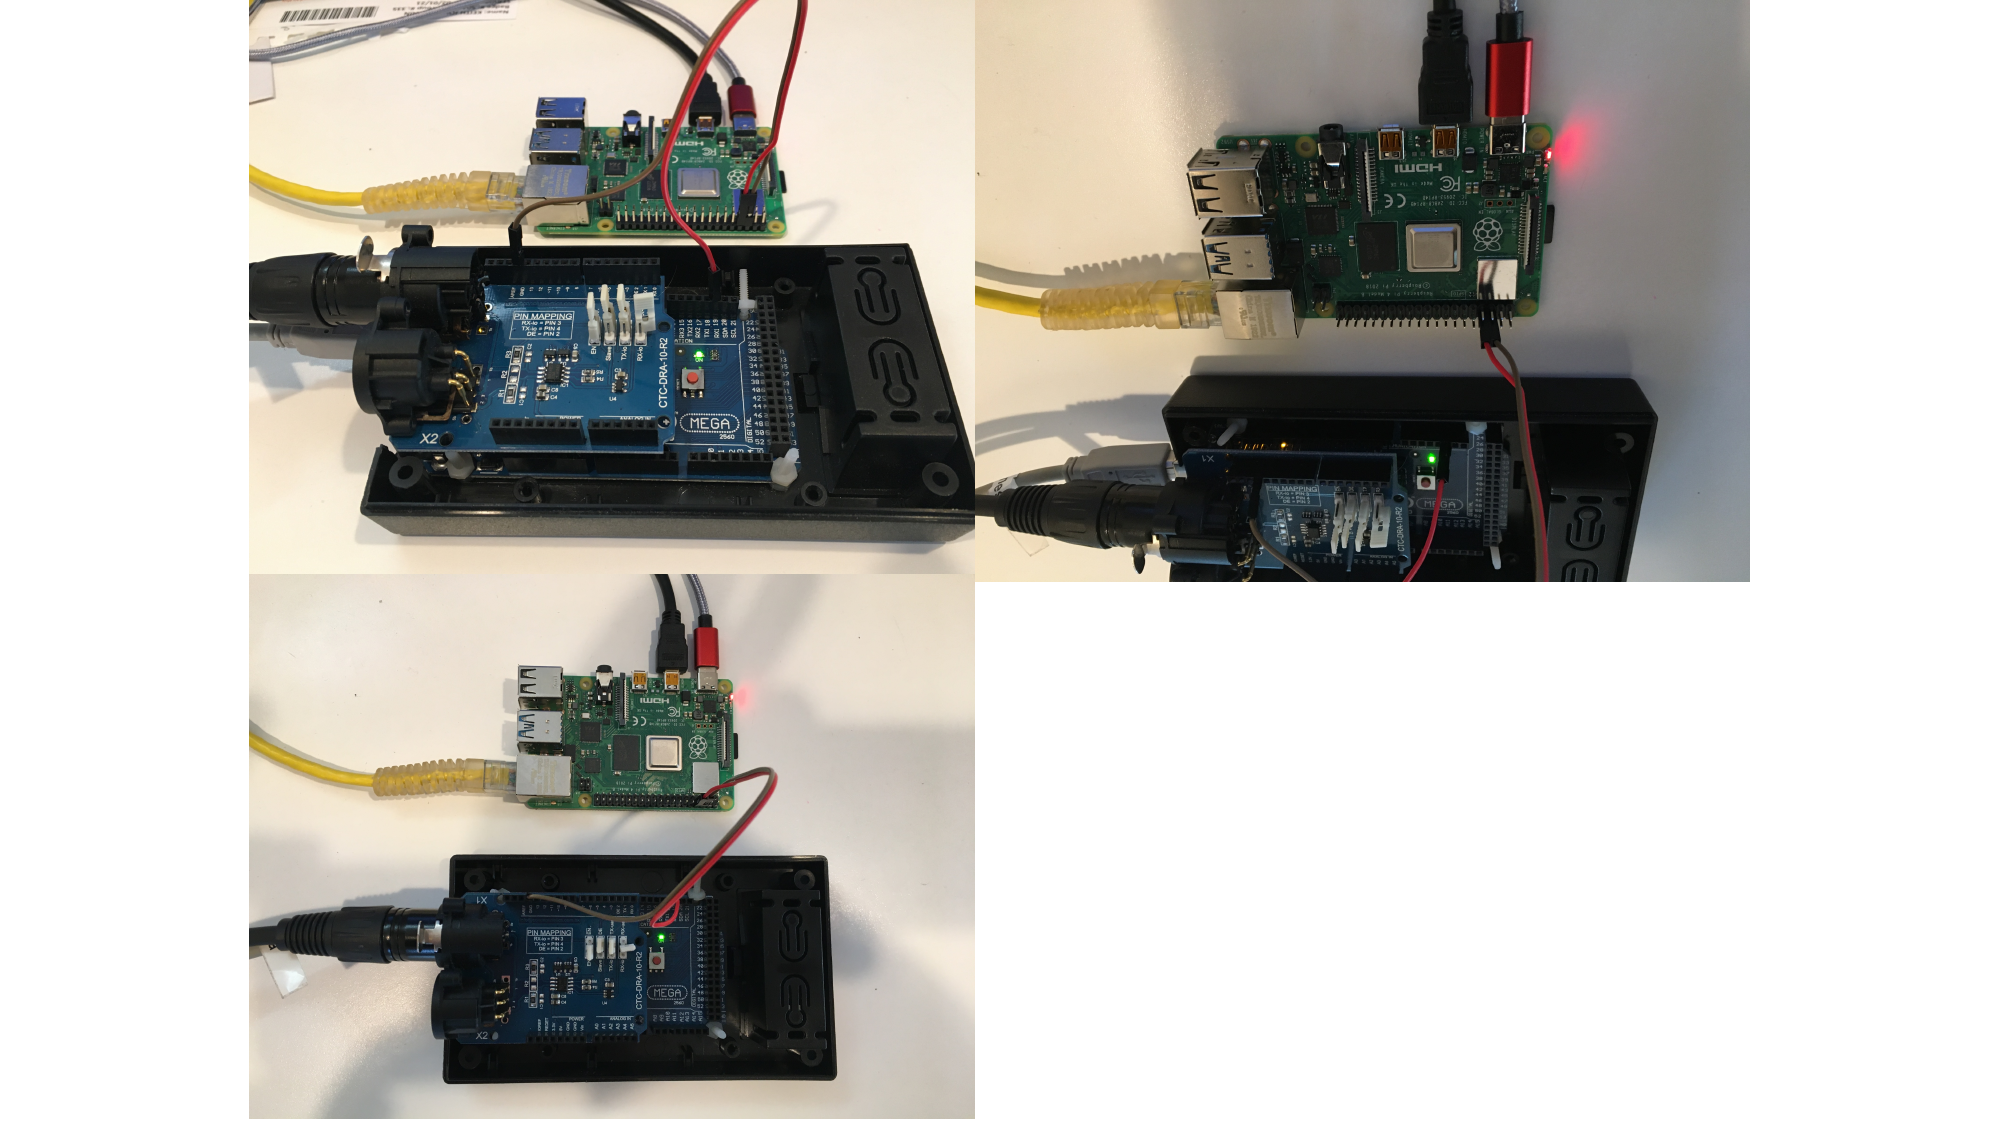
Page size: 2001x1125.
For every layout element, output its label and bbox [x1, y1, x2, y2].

picture [249, 0, 1750, 1119]
